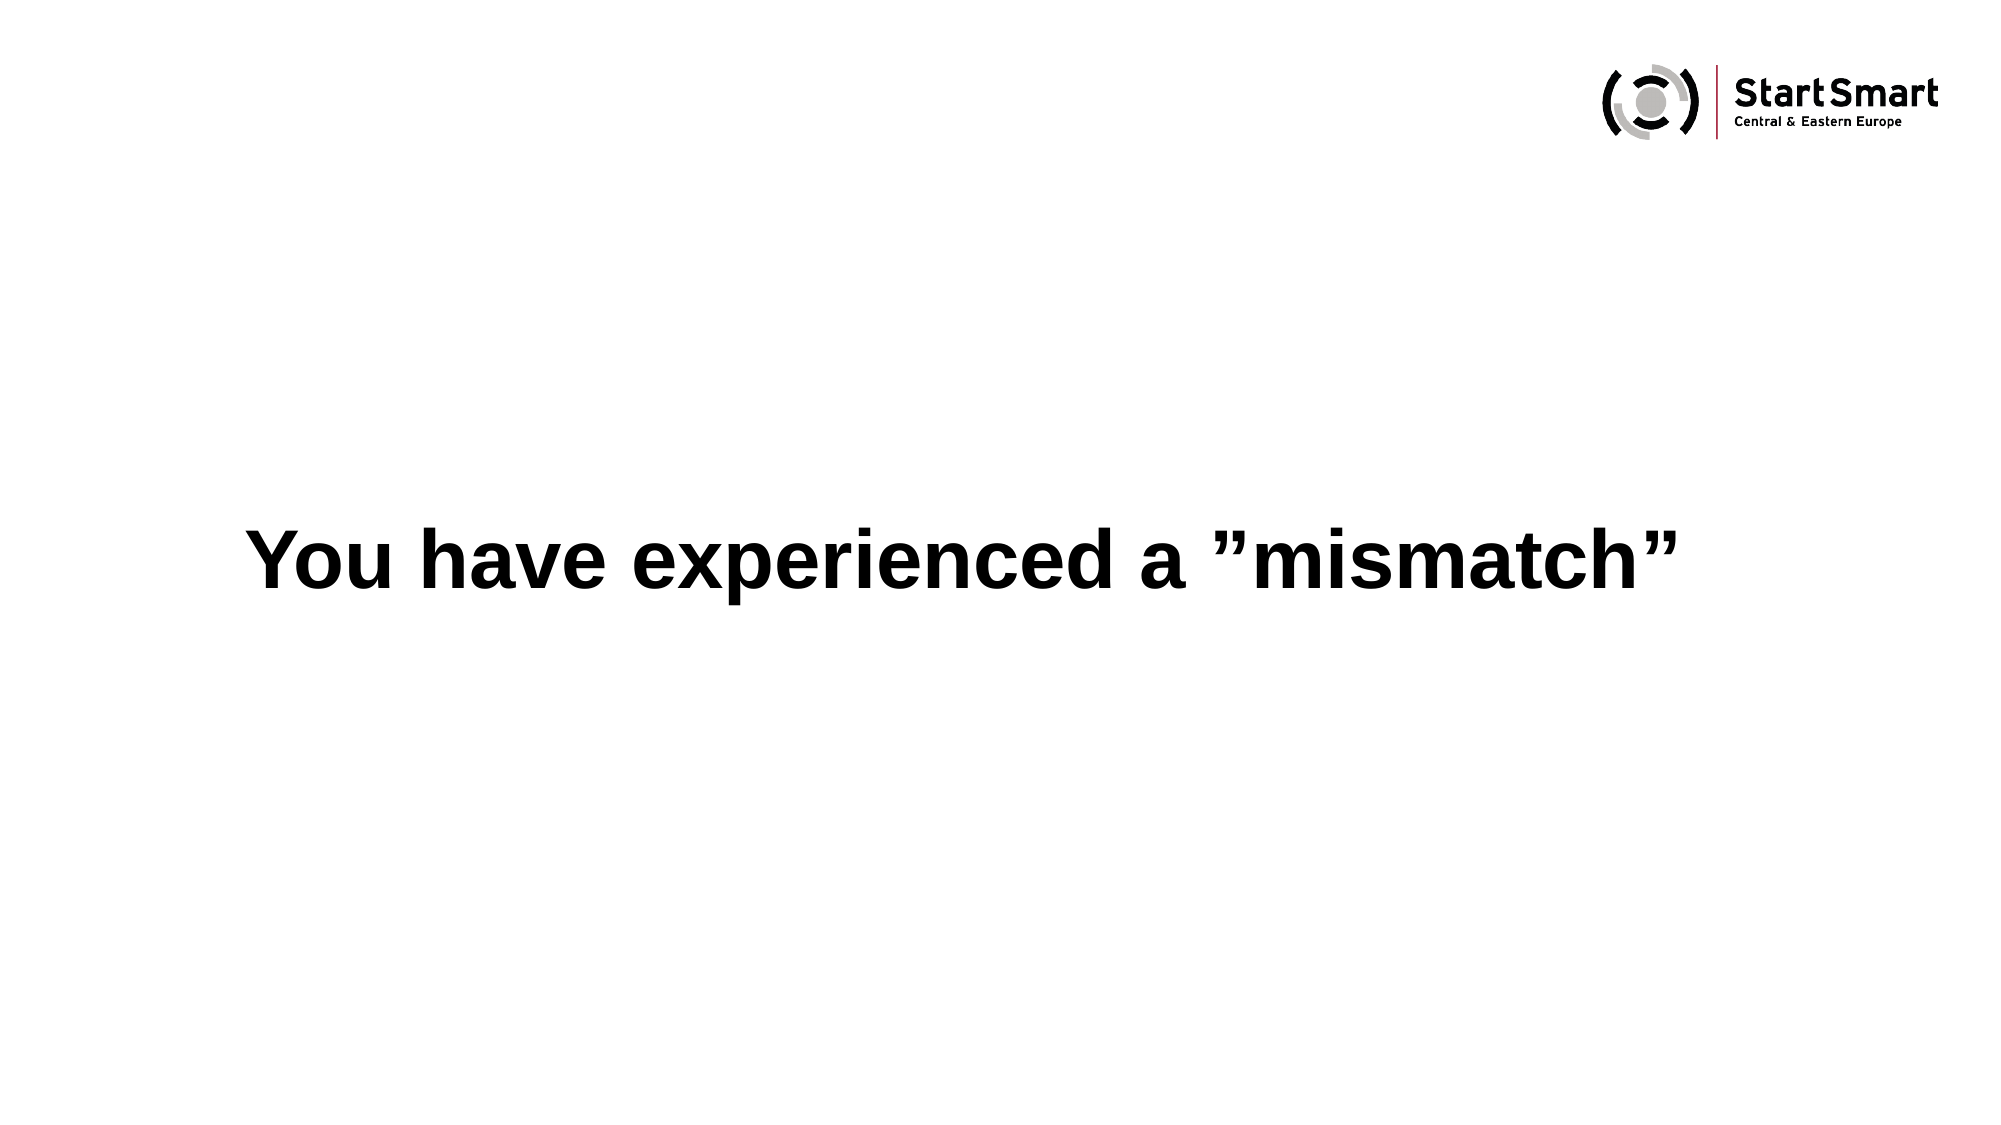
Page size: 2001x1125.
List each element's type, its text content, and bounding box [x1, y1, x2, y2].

picture [1602, 64, 1938, 140]
text_box You have experienced a ”mismatch” [229, 497, 1721, 613]
